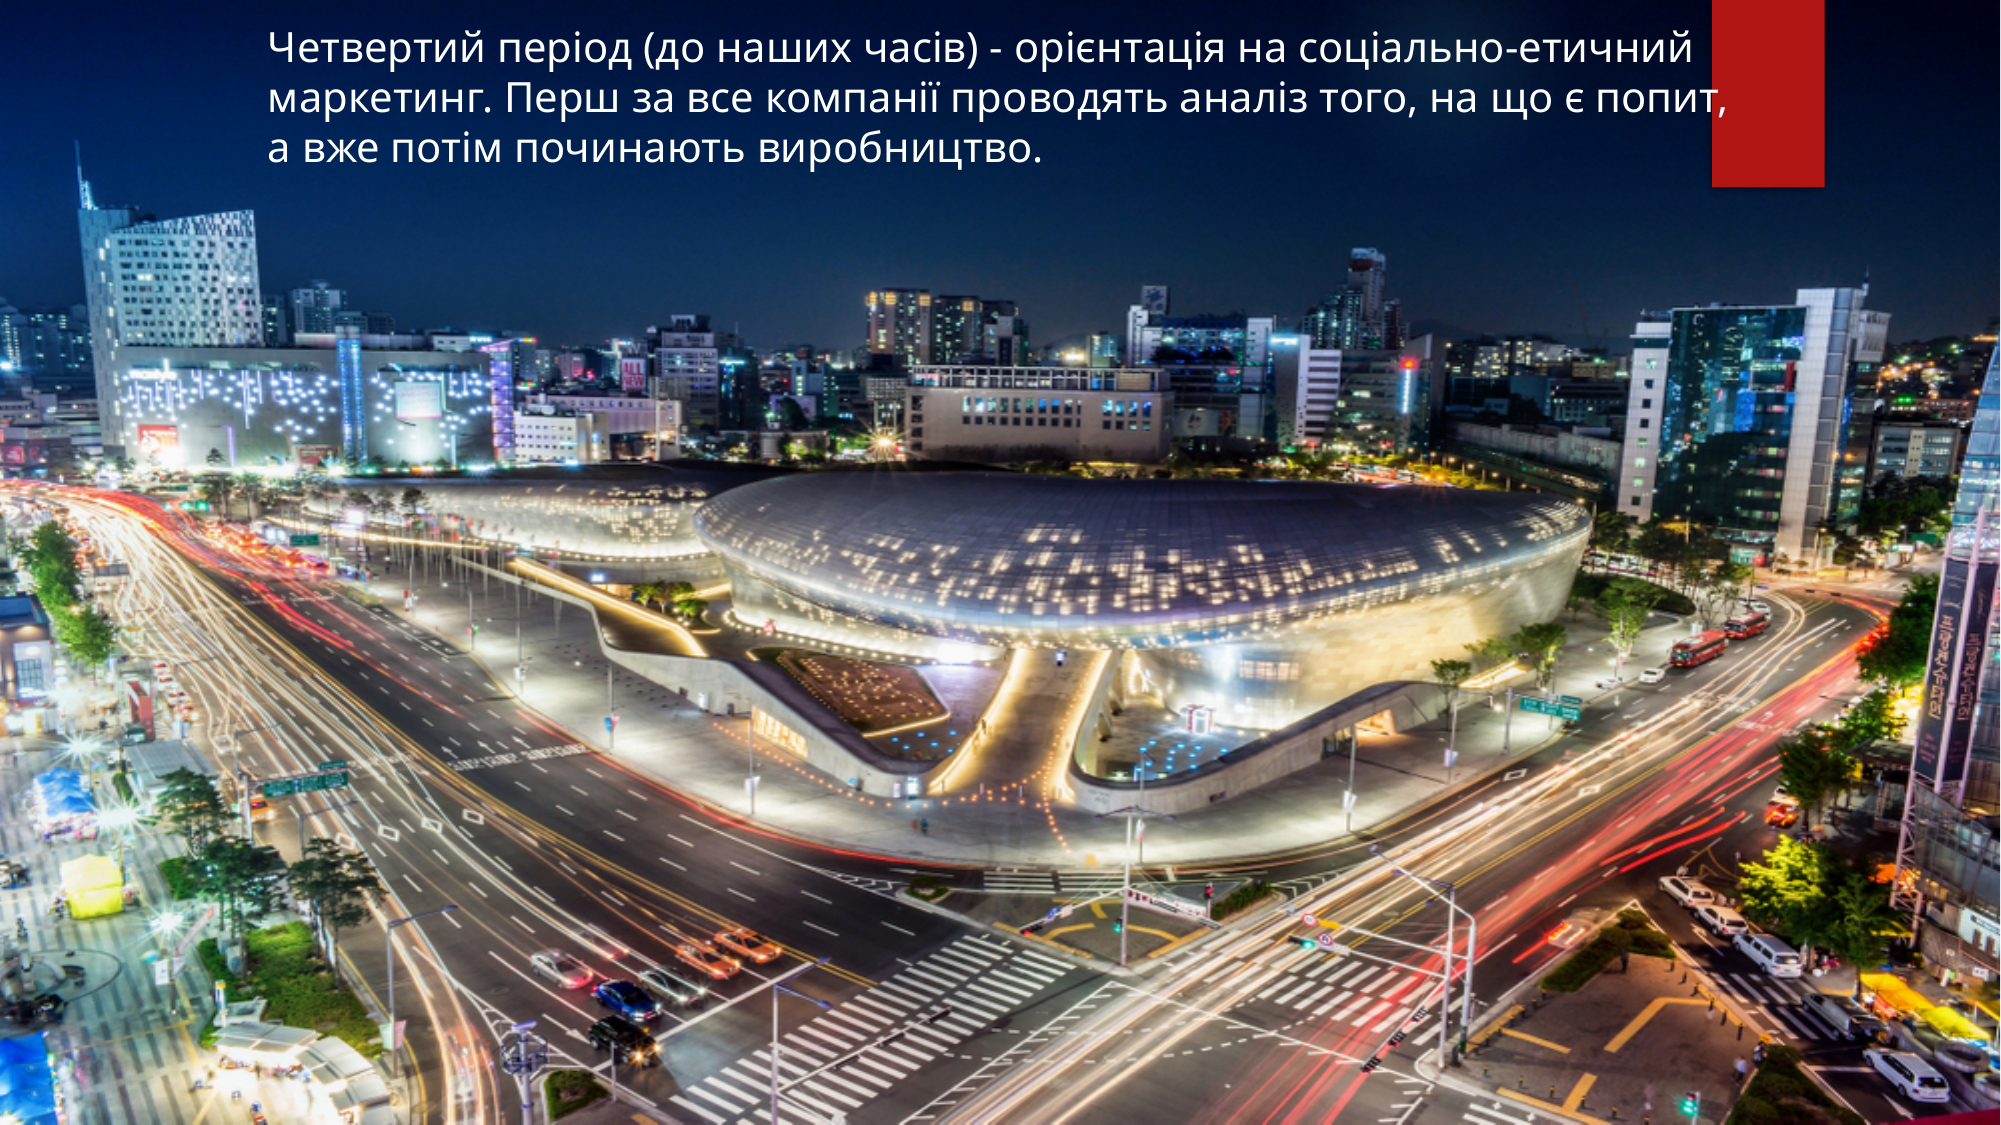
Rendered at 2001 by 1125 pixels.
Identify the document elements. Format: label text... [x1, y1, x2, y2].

picture [0, 0, 2001, 1125]
text_box Четвертий період (до наших часів) - орієнтація на соціально-етичний маркетинг. Перш за все компанії проводять аналіз того, на що є попит, а вже потім починають виробництво. [252, 12, 1768, 178]
